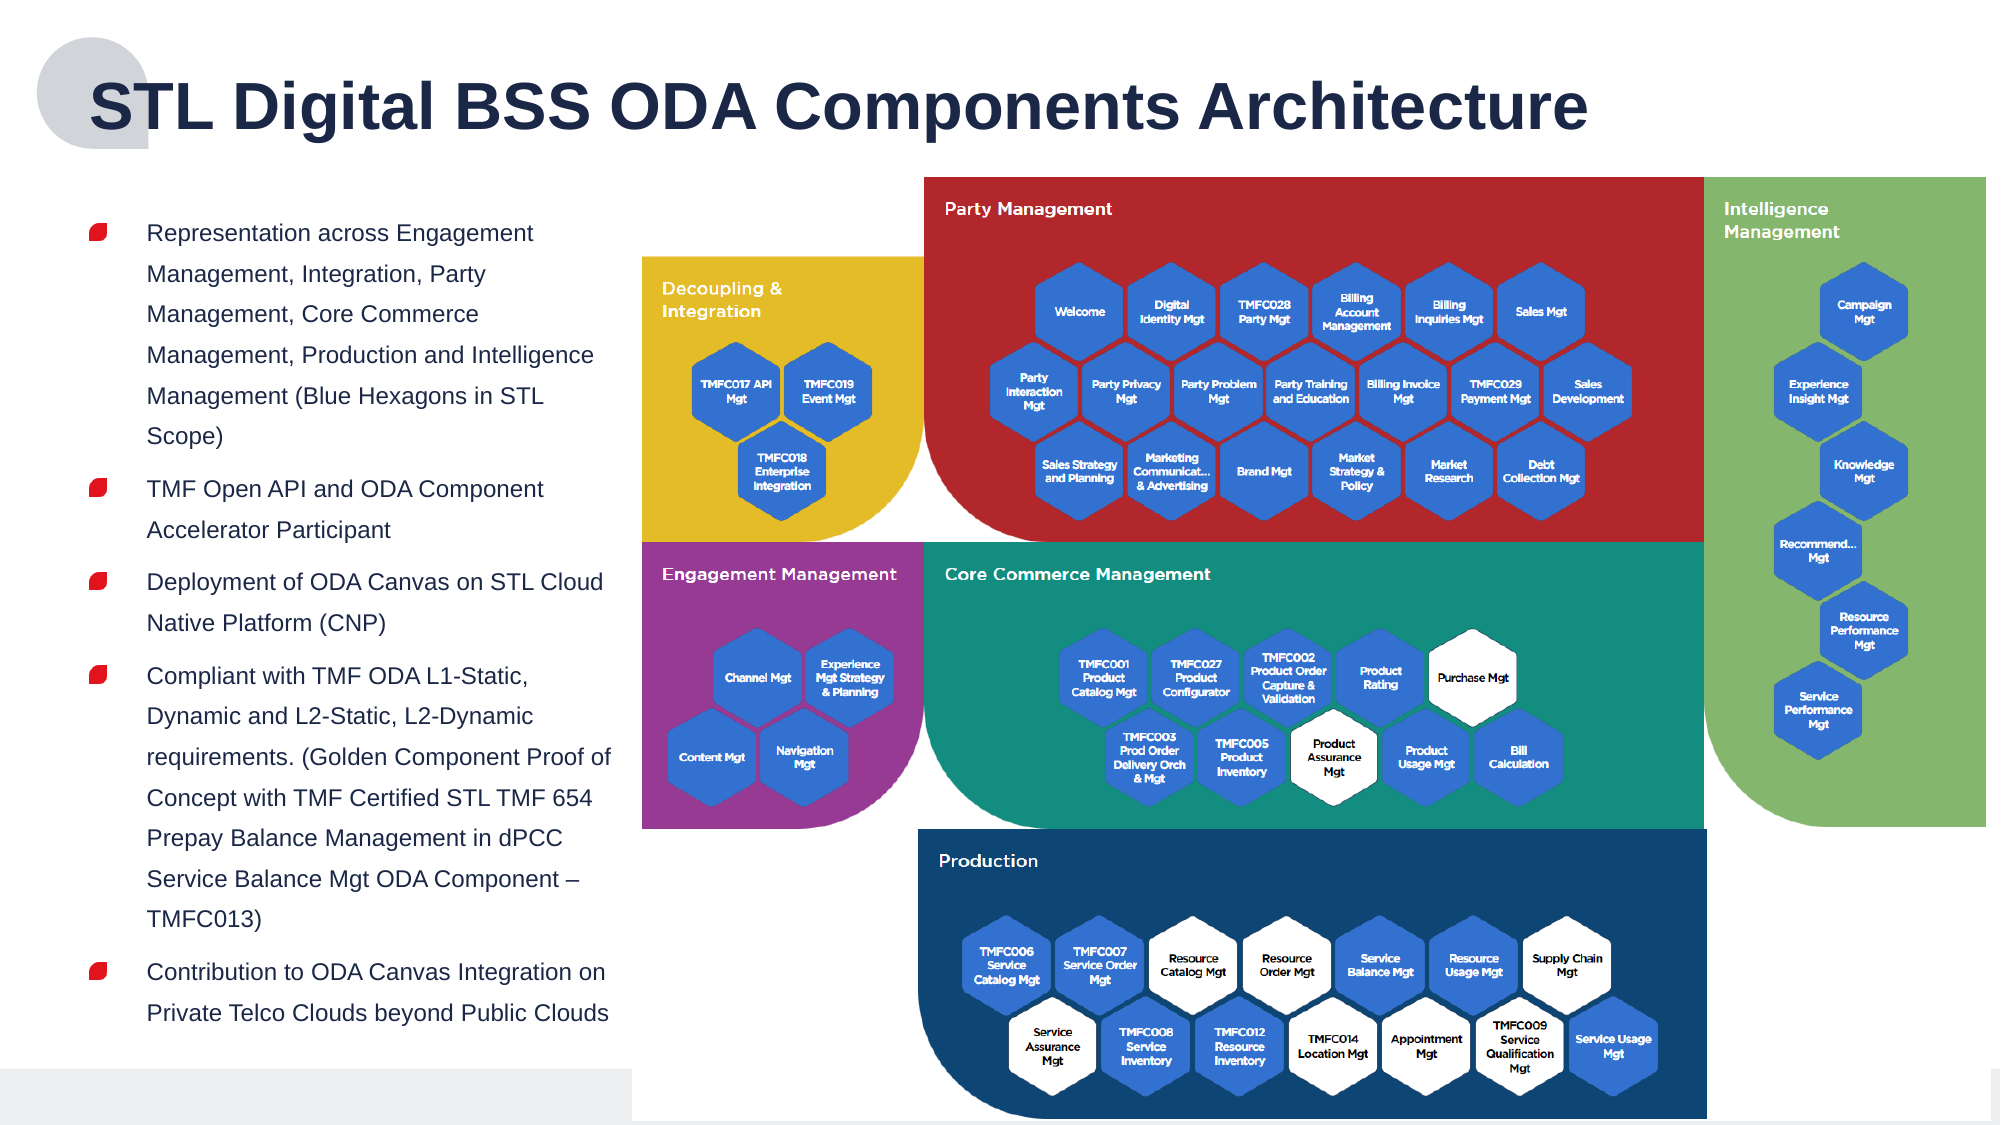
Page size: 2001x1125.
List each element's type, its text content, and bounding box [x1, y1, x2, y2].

text_box STL Digital BSS ODA Components Architecture [74, 42, 1752, 175]
picture [89, 478, 107, 497]
text_box Representation across Engagement Management, Integration, Party Management, Core Commerce Management, Production and Intelligence Management (Blue Hexagons in STL Scope) TMF Open API and ODA Component Accelerator Participant Deployment of ODA Canvas on STL Cloud Native Platform (CNP) Compliant with TMF ODA L1-Static, Dynamic and L2-Static, L2-Dynamic requirements. (Golden Component Proof of Concept with TMF Certified STL TMF 654 Prepay Balance Management in dPCC Service Balance Mgt ODA Component – TMFC013) Contribution to ODA Canvas Integration on Private Telco Clouds beyond Public Clouds [74, 198, 632, 1051]
picture [89, 223, 107, 241]
picture [89, 665, 107, 684]
picture [89, 962, 107, 980]
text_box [632, 174, 1992, 1121]
picture [89, 572, 107, 590]
